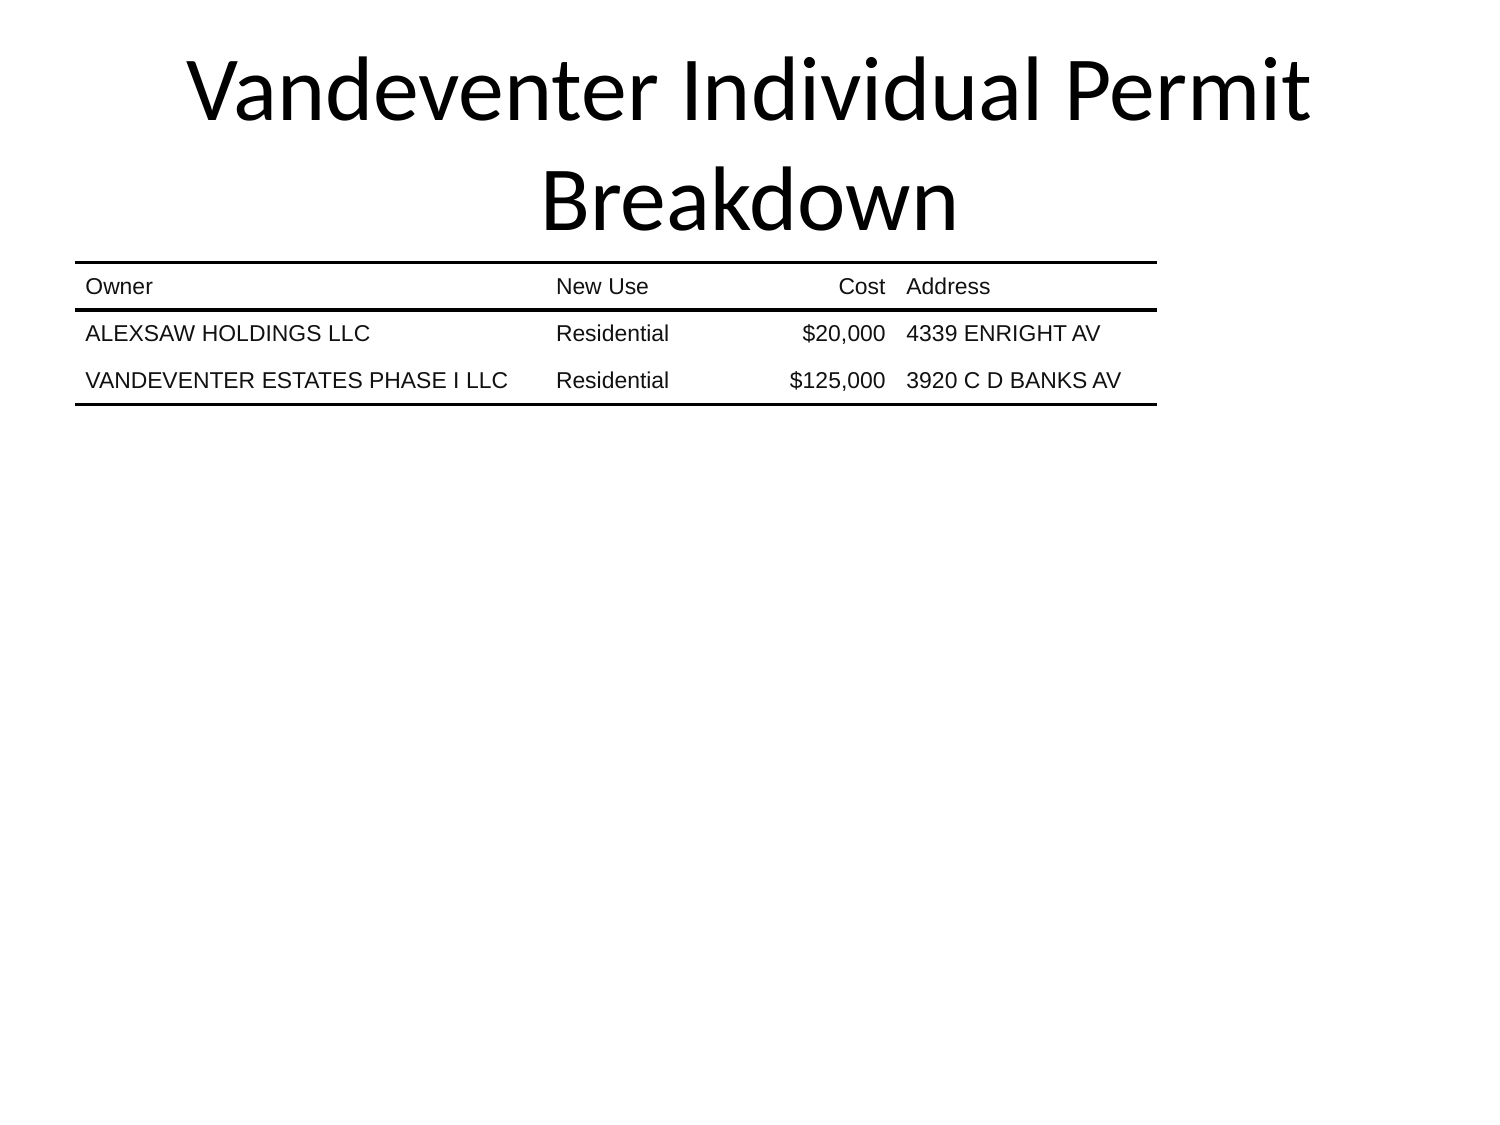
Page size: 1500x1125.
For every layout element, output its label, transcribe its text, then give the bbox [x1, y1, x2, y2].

table_cell 4339 ENRIGHT AV [896, 312, 1157, 357]
table_cell VANDEVENTER ESTATES PHASE I LLC [75, 357, 546, 403]
table_header New Use [546, 264, 702, 308]
table_cell $125,000 [702, 357, 896, 403]
table_cell $20,000 [702, 312, 896, 357]
table_cell 3920 C D BANKS AV [896, 357, 1157, 403]
table_cell Residential [546, 357, 702, 403]
title Vandeventer Individual Permit Breakdown [75, 45, 1425, 233]
table_header Address [896, 264, 1157, 308]
table_cell Residential [546, 312, 702, 357]
table_cell ALEXSAW HOLDINGS LLC [75, 312, 546, 357]
table_header Cost [702, 264, 896, 308]
table_header Owner [75, 264, 546, 308]
